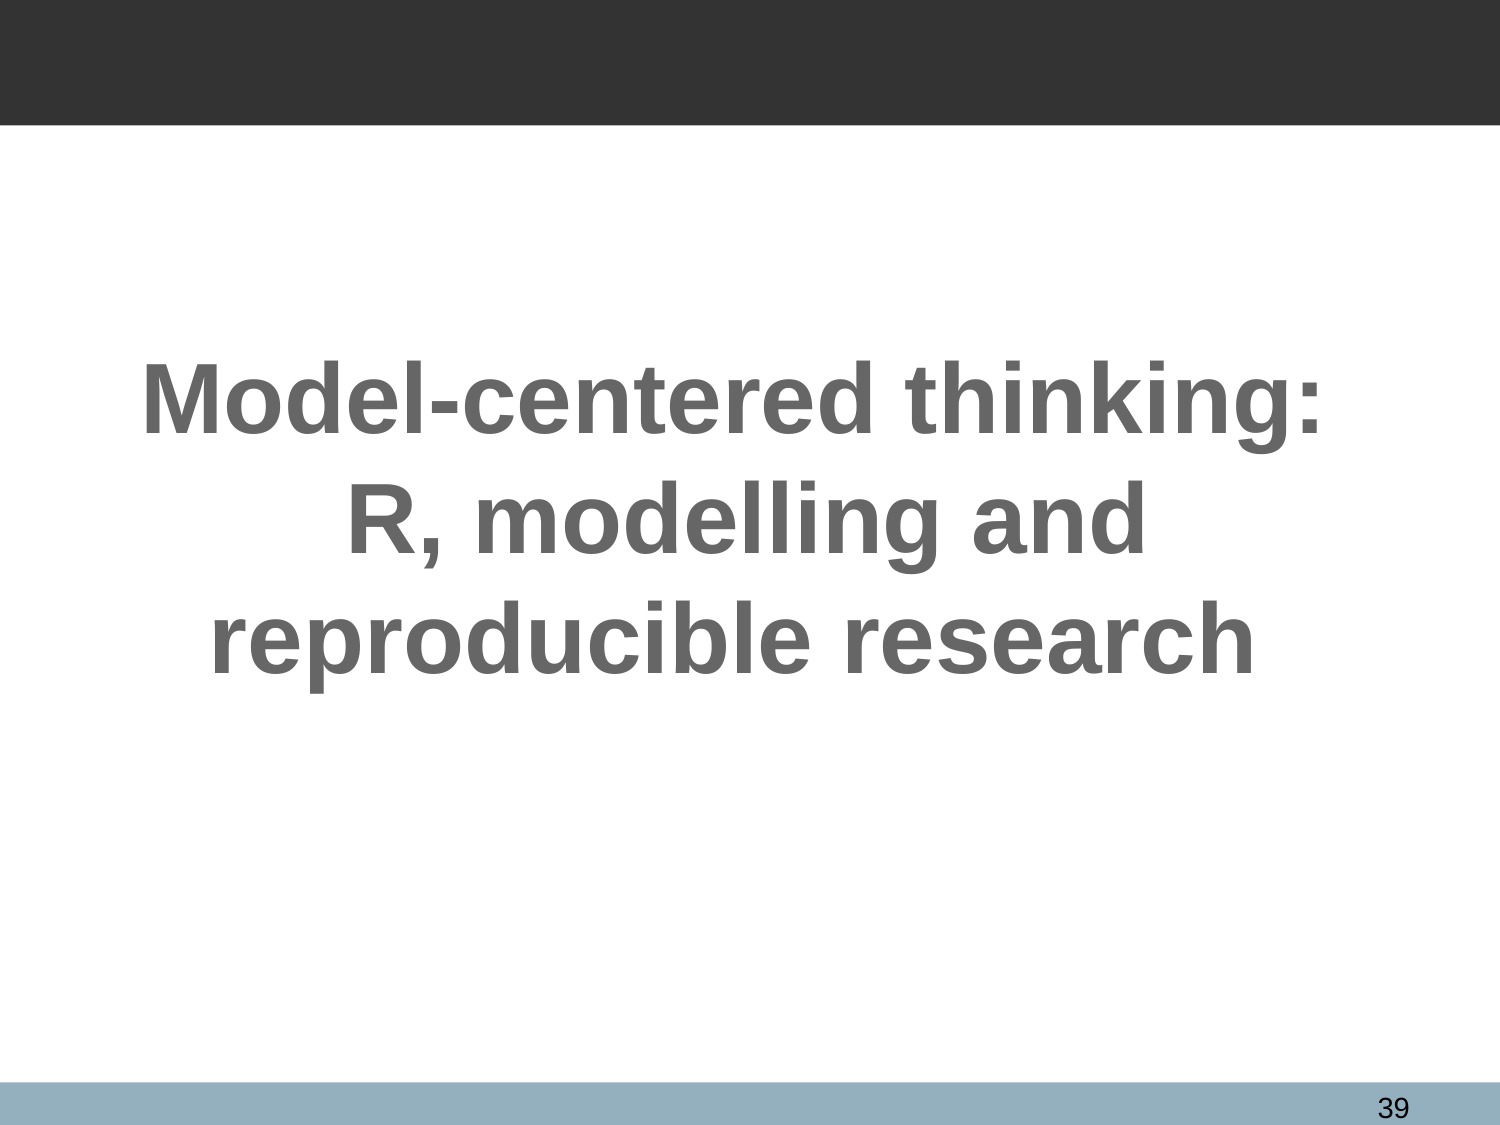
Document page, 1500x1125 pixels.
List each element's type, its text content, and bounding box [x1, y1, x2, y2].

text_box Model-centered thinking: R, modelling and reproducible research [0, 326, 1471, 702]
slide_number 39 [1328, 1082, 1425, 1118]
